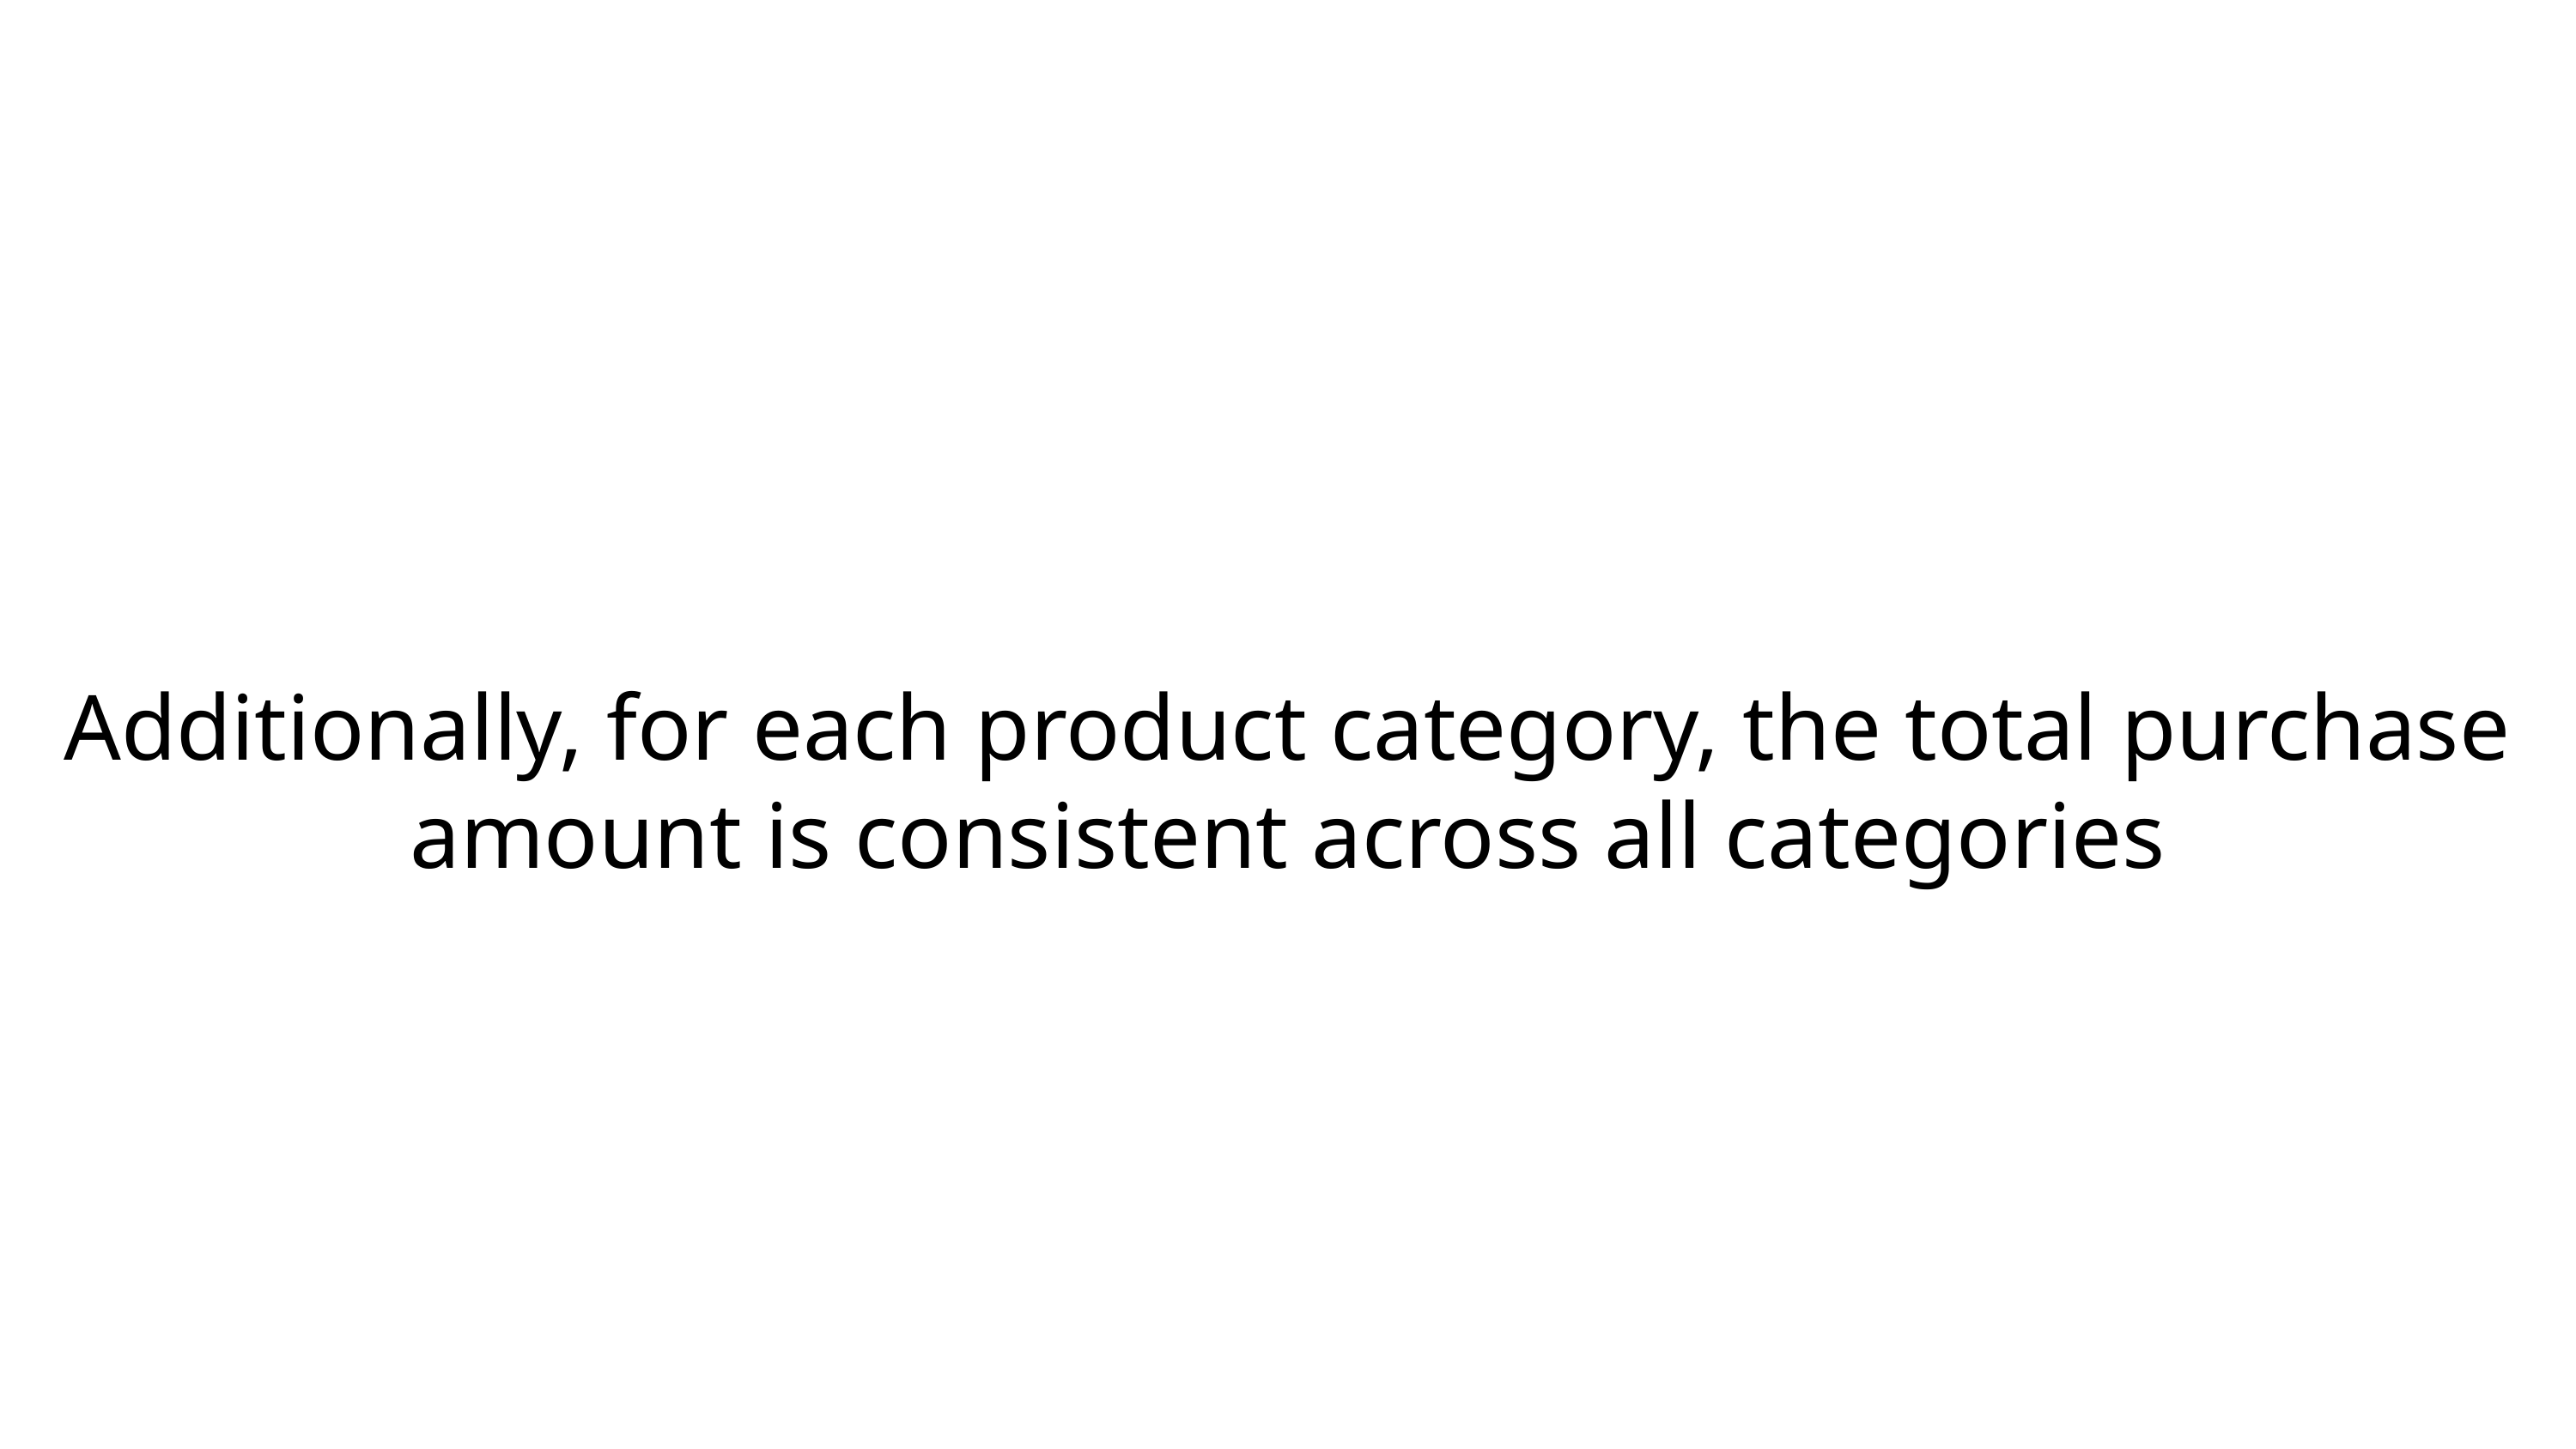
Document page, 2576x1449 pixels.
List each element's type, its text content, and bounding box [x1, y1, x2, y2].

text_box Additionally, for each product category, the total purchase amount is consistent across all categories [0, 670, 2576, 887]
